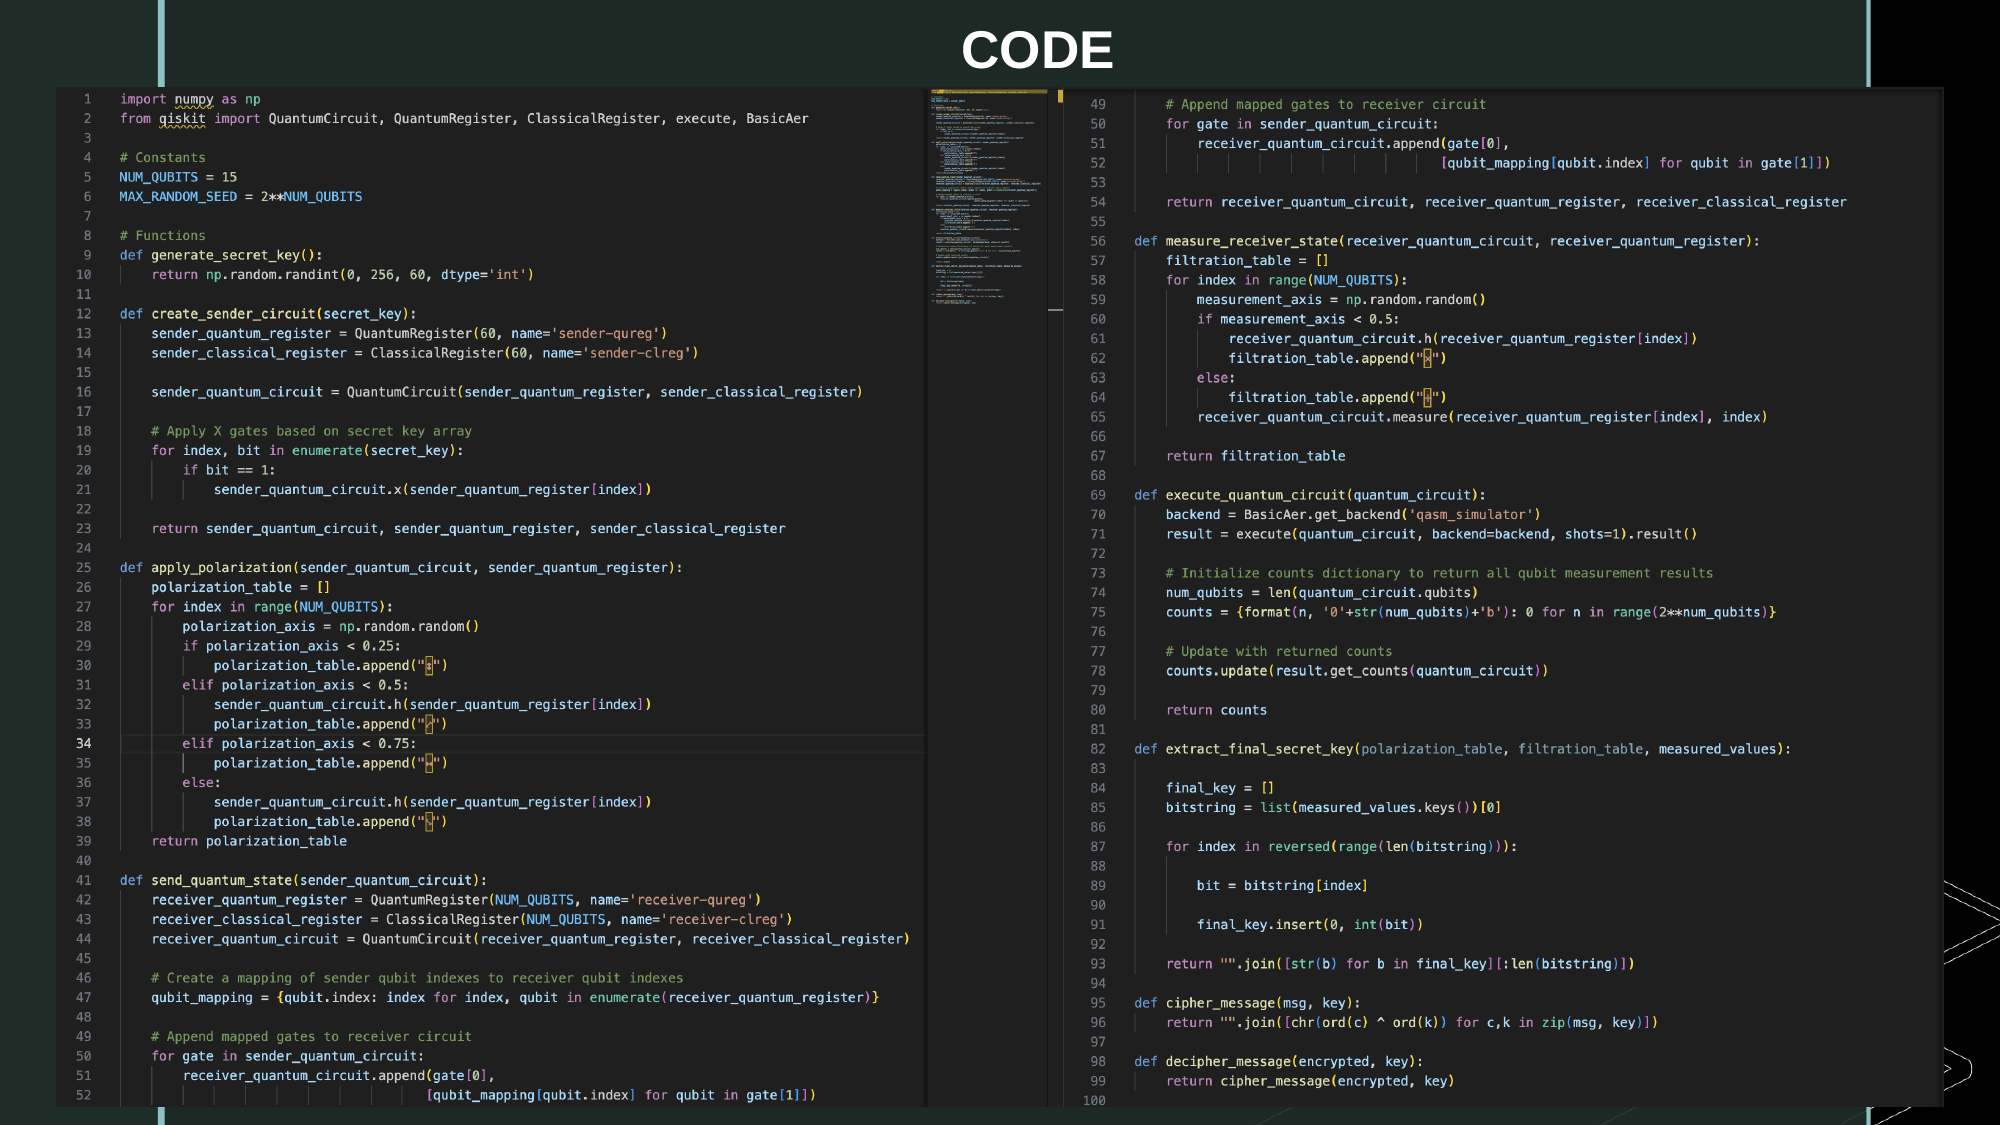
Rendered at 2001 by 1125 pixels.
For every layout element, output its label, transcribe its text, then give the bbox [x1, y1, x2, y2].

text_box CODE [869, 18, 1131, 86]
picture [55, 0, 2000, 1125]
